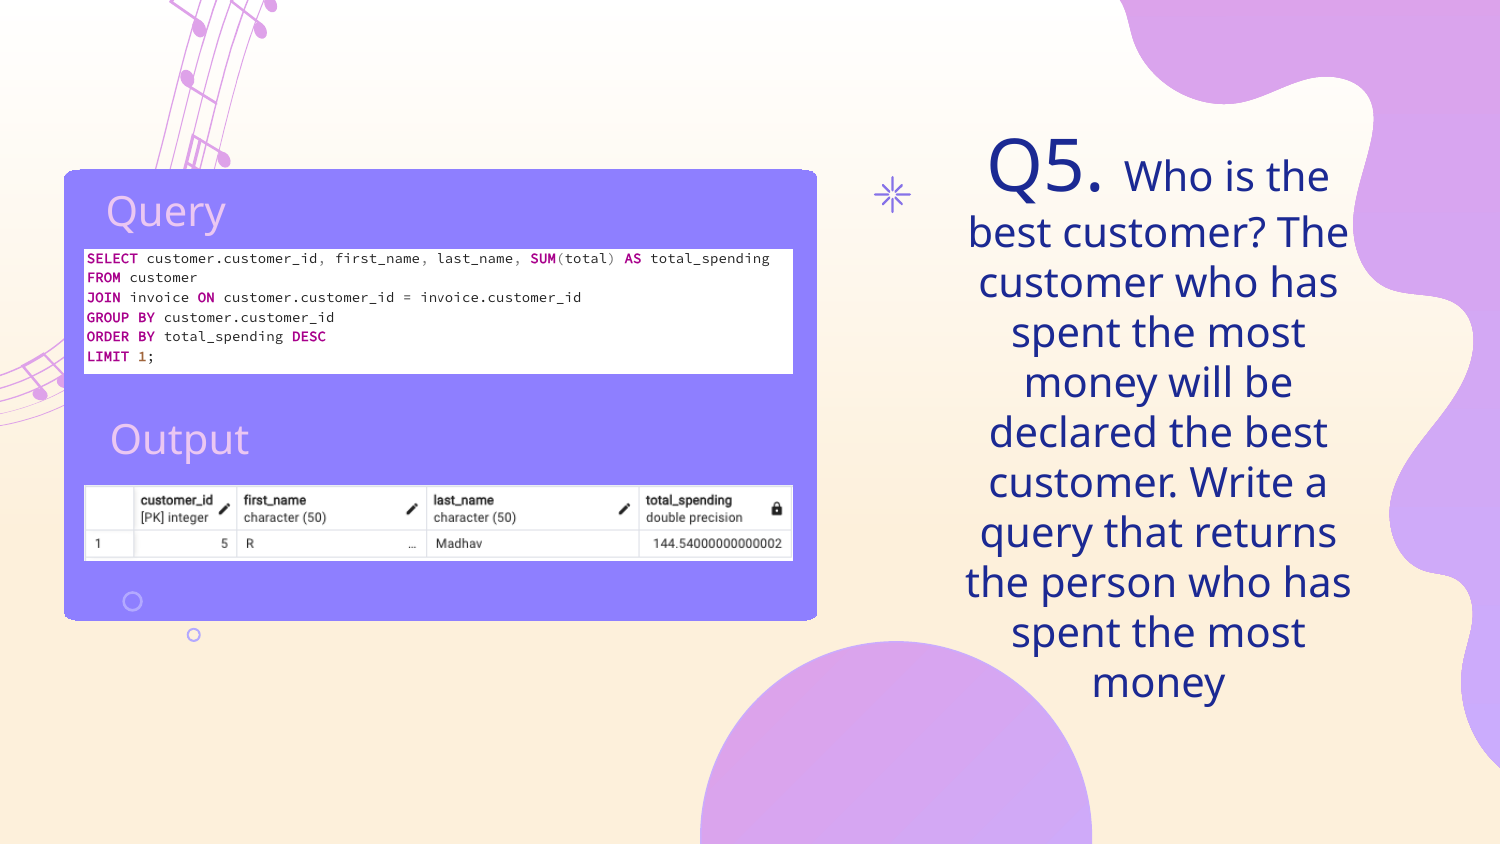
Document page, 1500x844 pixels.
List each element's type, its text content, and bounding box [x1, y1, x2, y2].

text_box [186, 630, 201, 642]
text_box [700, 641, 1092, 844]
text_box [64, 169, 817, 621]
picture [84, 485, 793, 562]
title Q5. Who is the best customer? The customer who has spent the most money will be declared the best customer. Write a query that returns the person who has spent the most money [942, 116, 1375, 721]
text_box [0, 91, 766, 415]
picture [84, 249, 793, 374]
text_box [873, 175, 912, 214]
